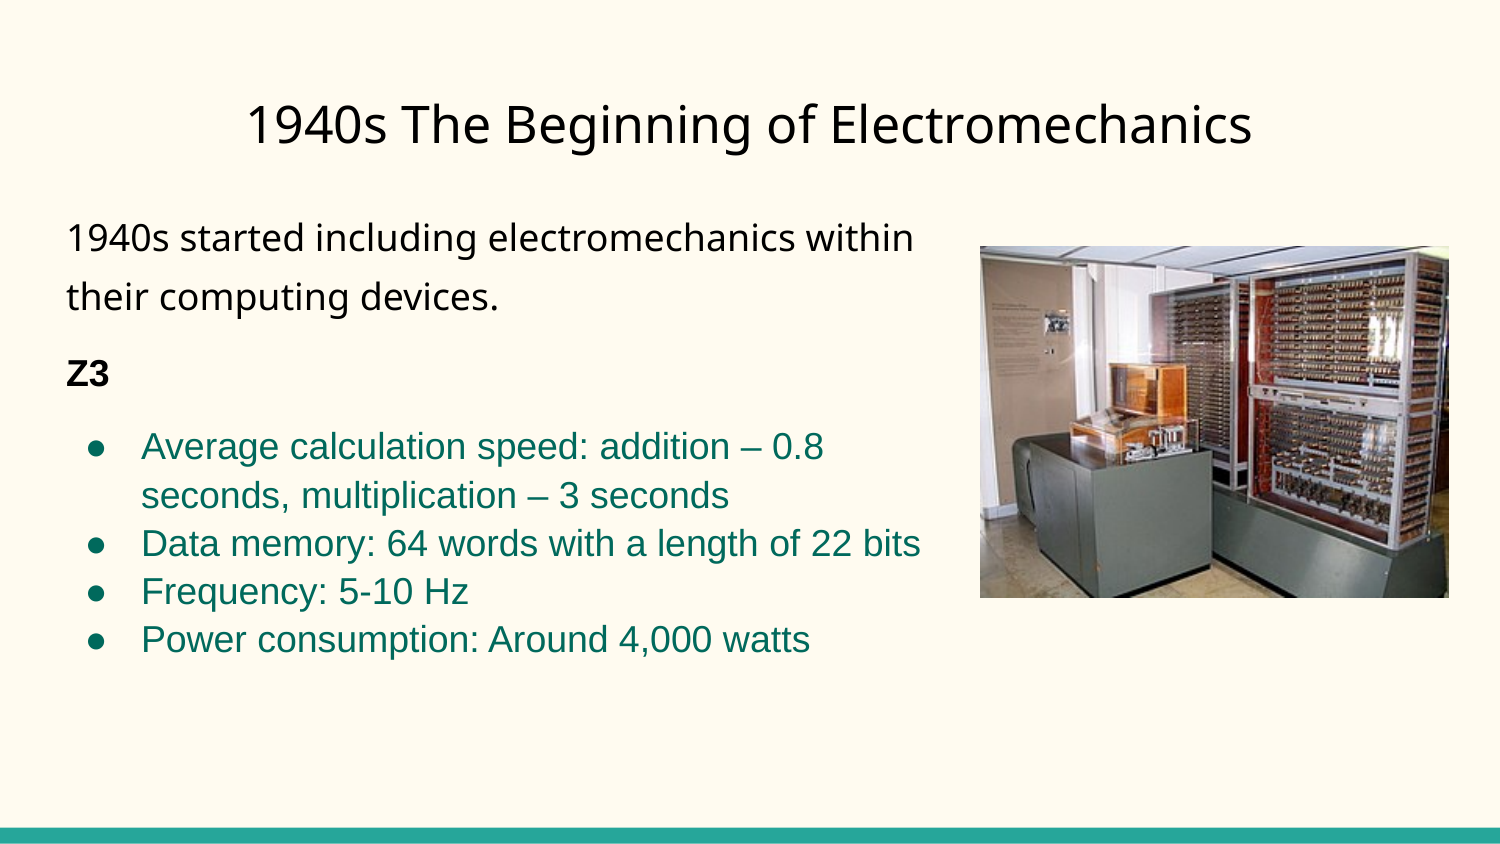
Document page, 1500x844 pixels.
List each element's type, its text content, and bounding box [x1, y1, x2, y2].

picture [979, 245, 1450, 598]
list 1940s started including electromechanics within their computing devices. Z3 Average calculation speed: addition – 0.8 seconds, multiplication – 3 seconds Data memory: 64 words with a length of 22 bits Frequency: 5-10 Hz Power consumption: Around 4,000 watts [51, 189, 981, 732]
title 1940s The Beginning of Electromechanics [51, 72, 1449, 174]
